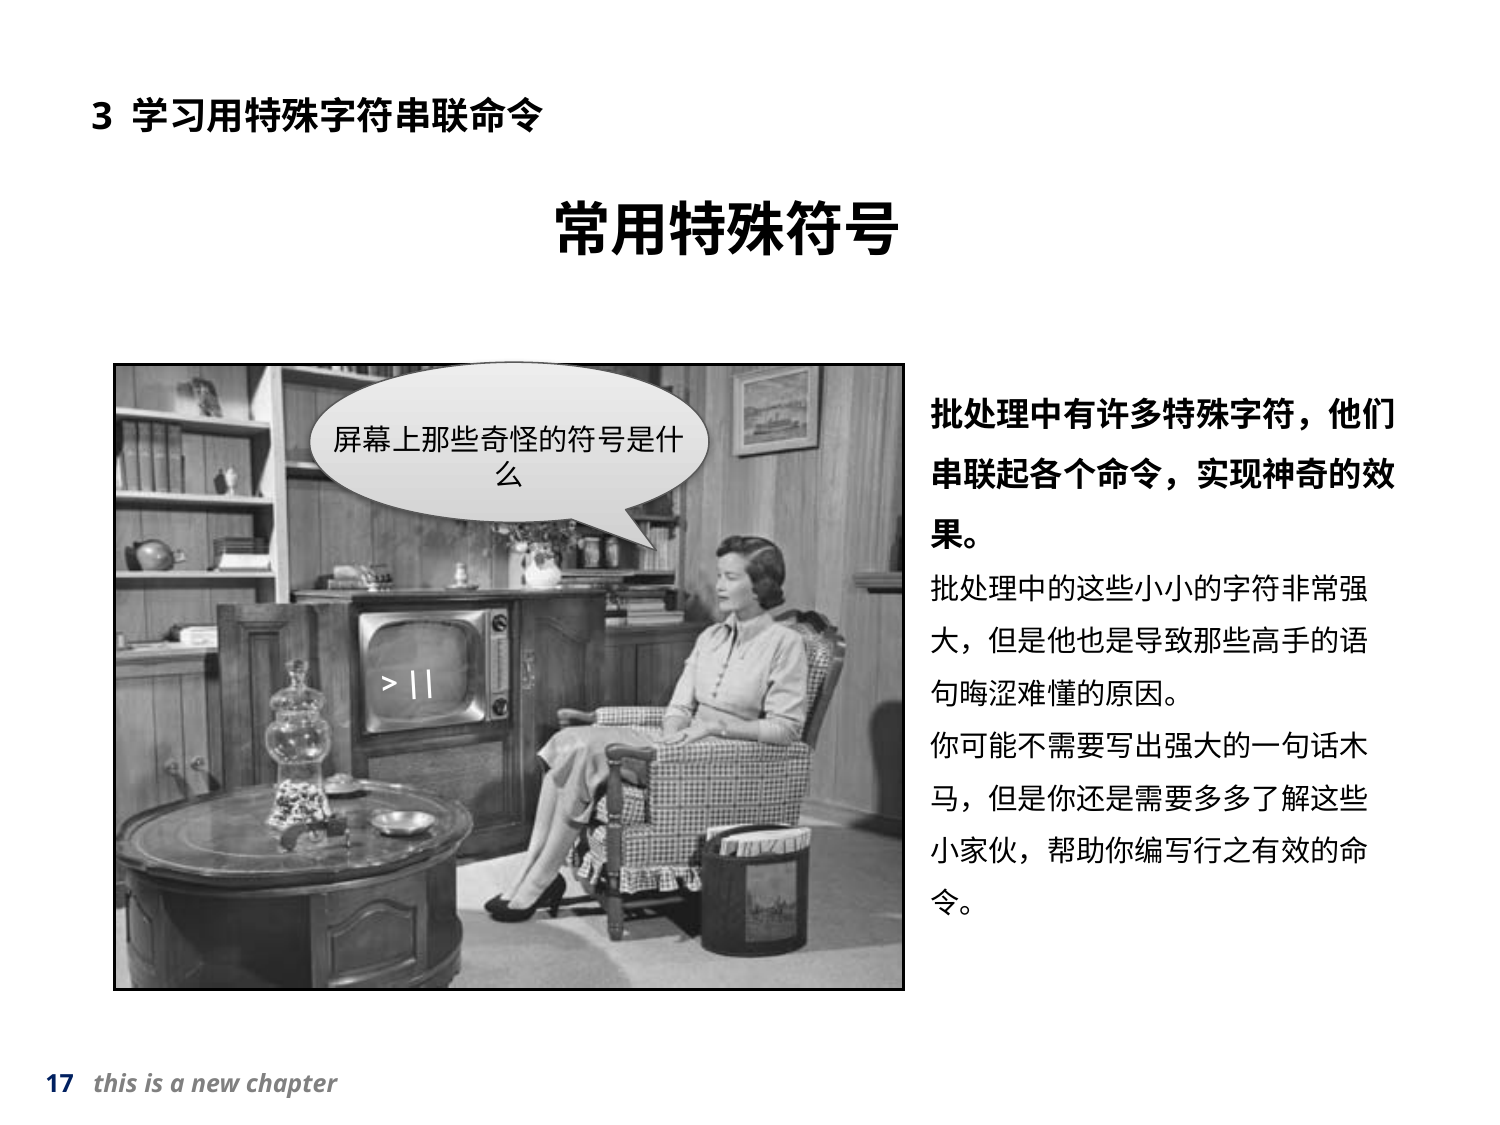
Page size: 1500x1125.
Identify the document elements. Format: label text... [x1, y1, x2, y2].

text_box 批处理中有许多特殊字符，他们串联起各个命令，实现神奇的效果。 批处理中的这些小小的字符非常强大，但是他也是导致那些高手的语句晦涩难懂的原因。 你可能不需要写出强大的一句话木马，但是你还是需要多多了解这些小家伙，帮助你编写行之有效的命令。 [915, 365, 1412, 928]
text_box 3 学习用特殊字符串联命令 [76, 84, 668, 145]
picture [116, 365, 903, 988]
text_box 17 this is a new chapter [30, 1060, 384, 1106]
text_box 常用特殊符号 [537, 184, 987, 270]
